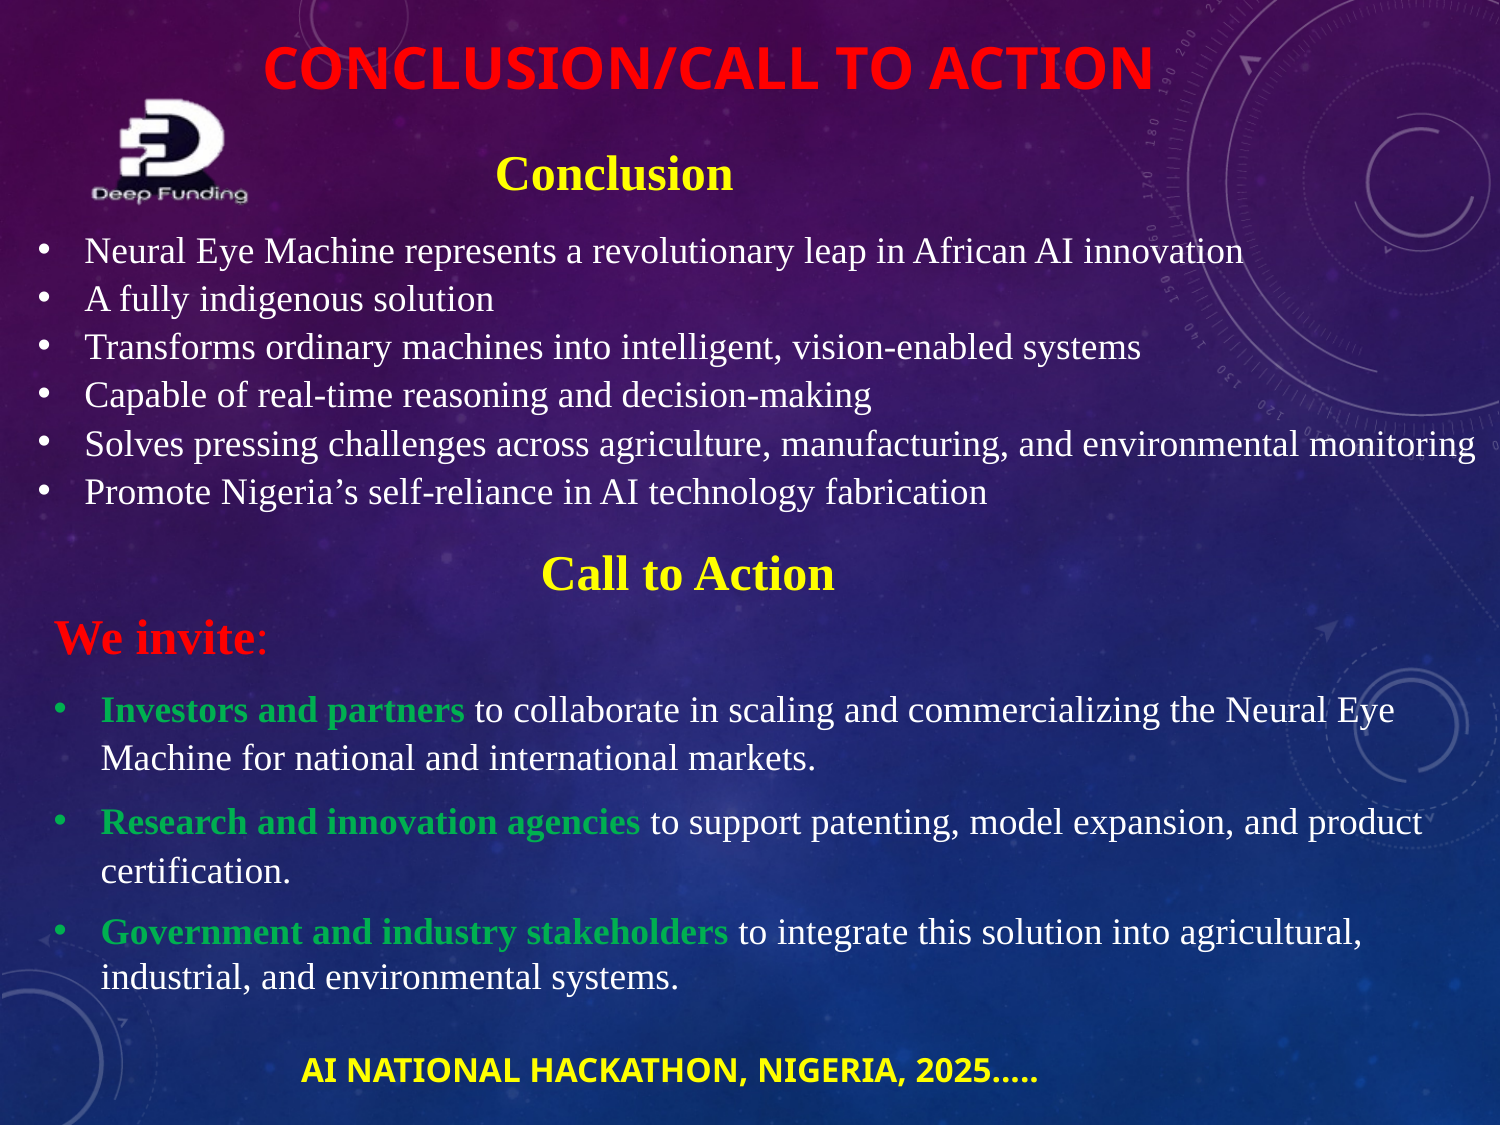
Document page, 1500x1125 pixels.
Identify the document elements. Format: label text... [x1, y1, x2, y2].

title Conclusion/Call to Action [209, 0, 1210, 134]
text_box We invite: Investors and partners to collaborate in scaling and commercializing the Neural Eye Machine for national and international markets. Research and innovation agencies to support patenting, model expansion, and product certification. Government and industry stakeholders to integrate this solution into agricultural, industrial, and environmental systems. [38, 593, 1500, 1005]
text_box Call to Action [525, 532, 851, 593]
text_box Conclusion [479, 133, 749, 209]
picture [0, 0, 1500, 1125]
text_box Neural Eye Machine represents a revolutionary leap in African AI innovation A fully indigenous solution Transforms ordinary machines into intelligent, vision-enabled systems Capable of real-time reasoning and decision-making Solves pressing challenges across agriculture, manufacturing, and environmental monitoring Promote Nigeria’s self-reliance in AI technology fabrication [22, 215, 1500, 519]
footer AI NATIONAL HACKATHON, NIGERIA, 2025..... [286, 1038, 1269, 1101]
